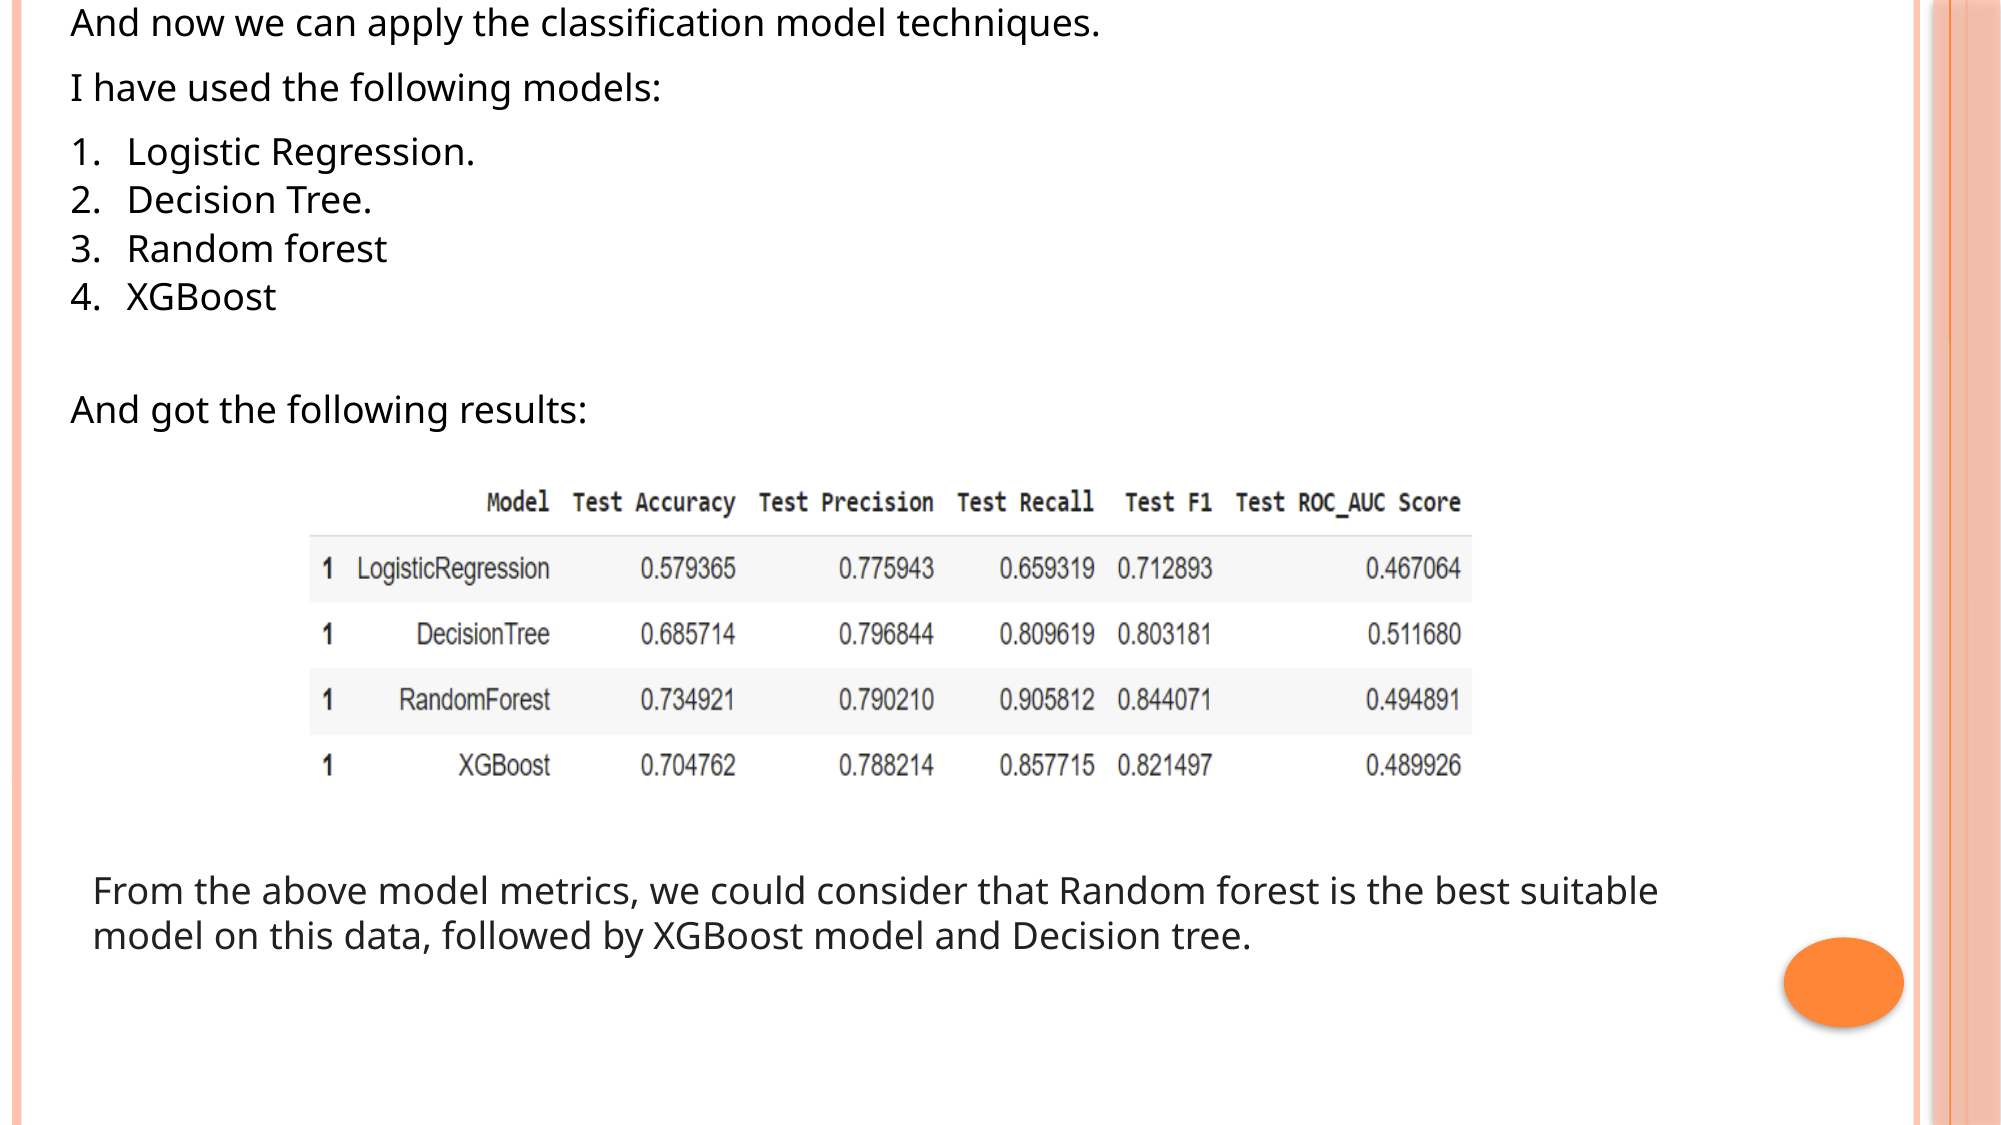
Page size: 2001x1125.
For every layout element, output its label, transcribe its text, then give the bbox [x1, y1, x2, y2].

text_box From the above model metrics, we could consider that Random forest is the best suitable model on this data, followed by XGBoost model and Decision tree. [77, 859, 1737, 964]
text_box And now we can apply the classification model techniques. I have used the following models: Logistic Regression. Decision Tree. Random forest XGBoost And got the following results: [55, 0, 1907, 500]
picture [305, 472, 1481, 791]
